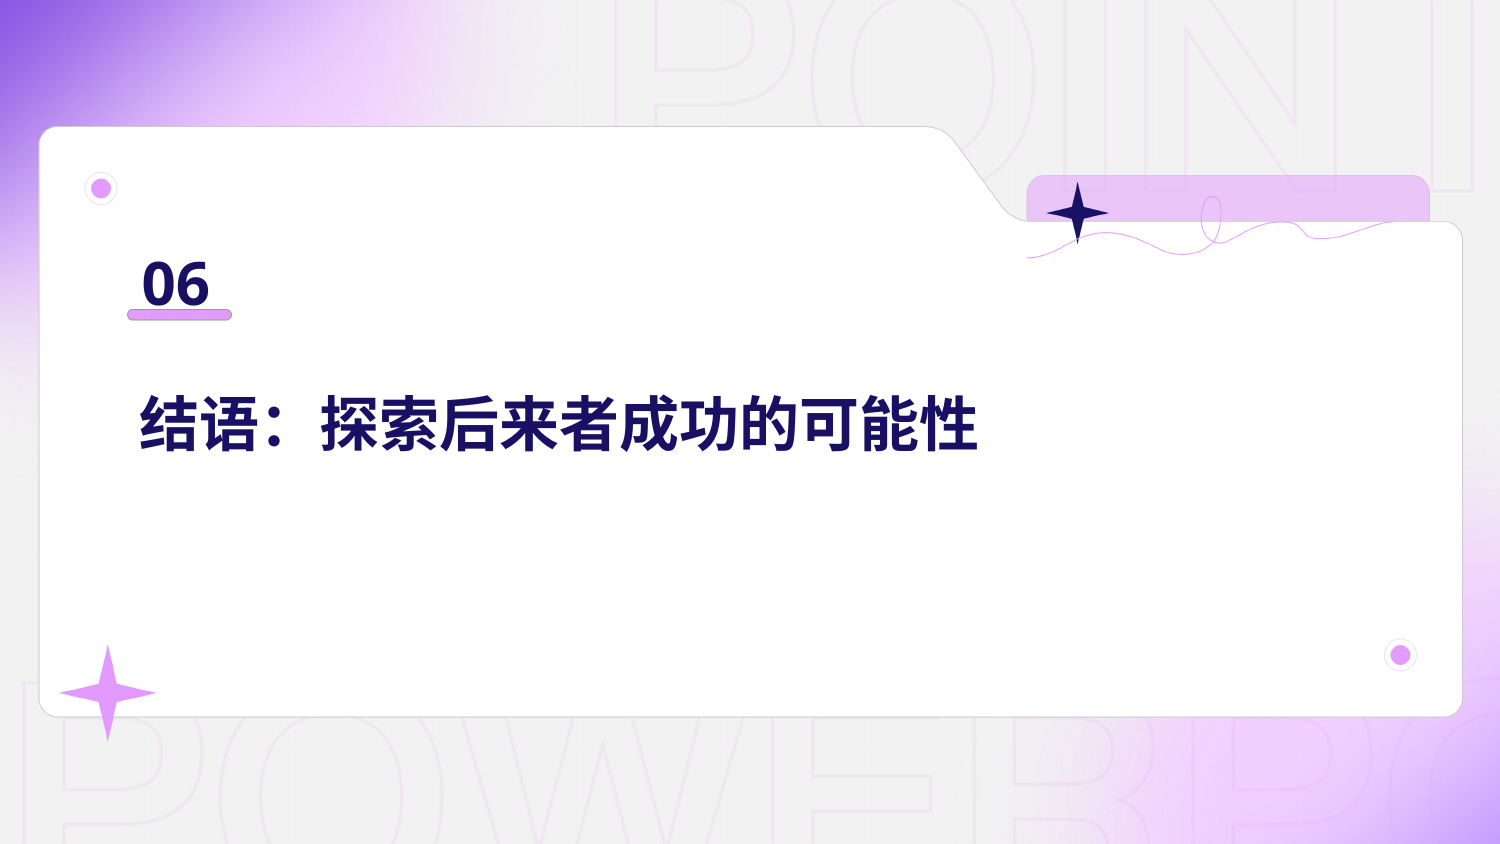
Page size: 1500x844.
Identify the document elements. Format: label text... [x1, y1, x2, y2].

text_box 结语：探索后来者成功的可能性 [124, 361, 1418, 475]
picture [0, 0, 1500, 844]
text_box 06 [115, 230, 237, 334]
